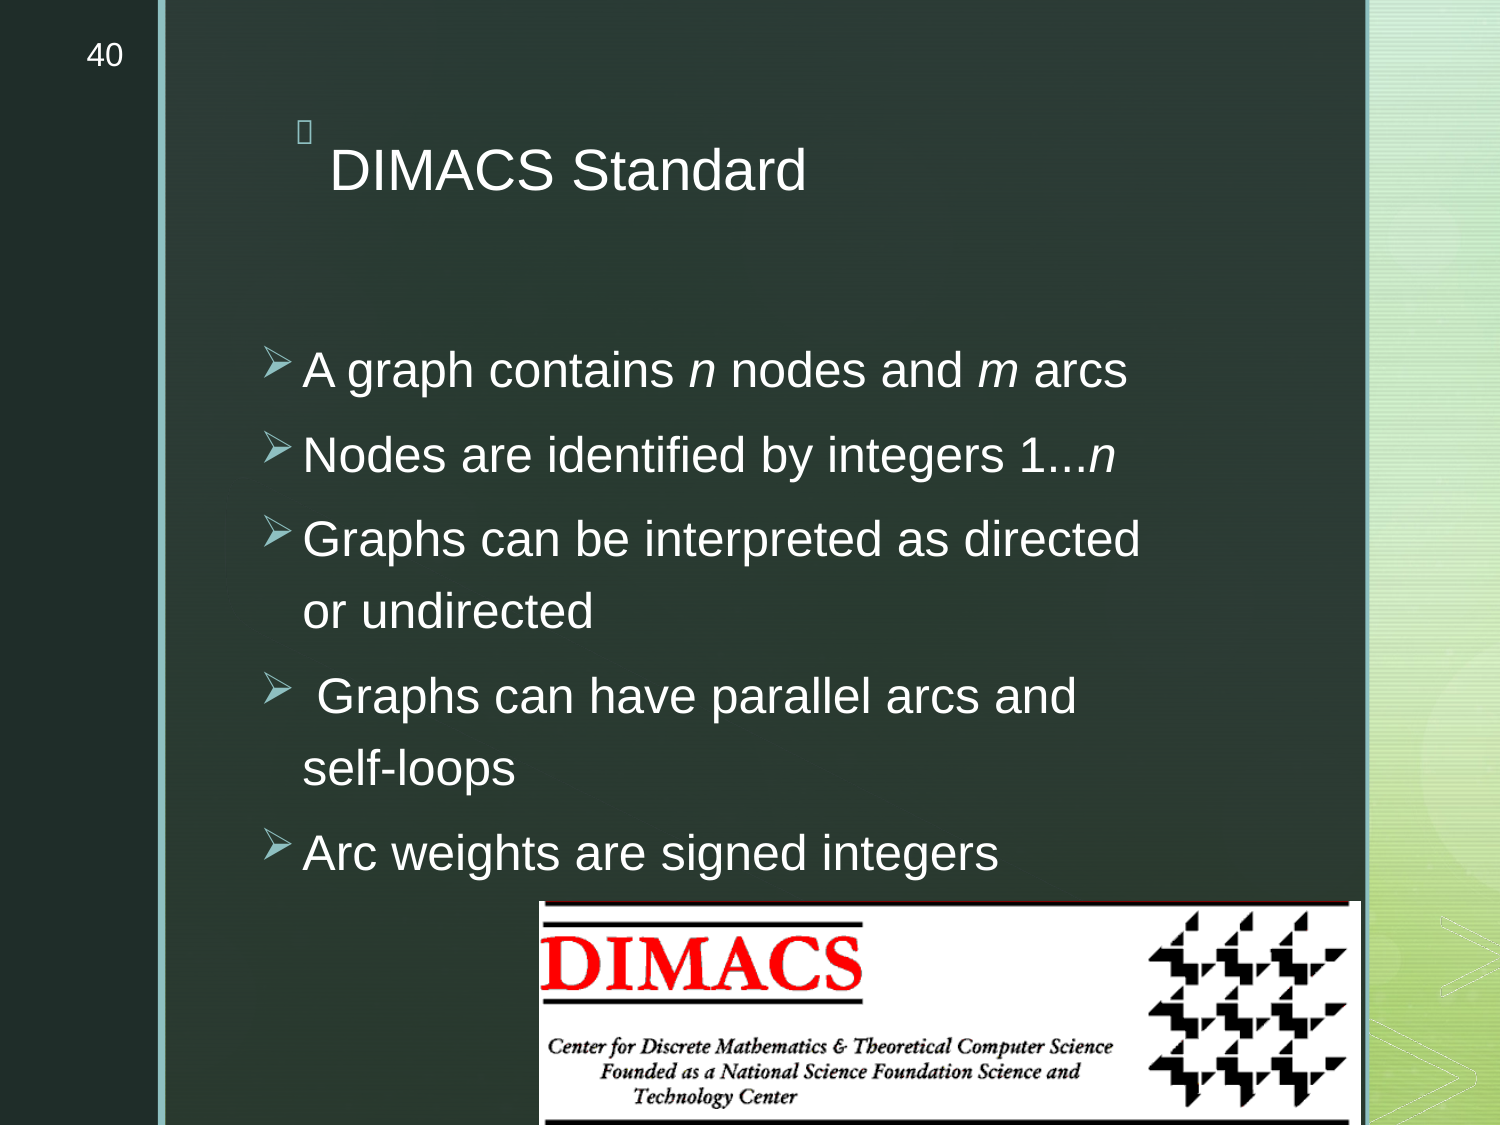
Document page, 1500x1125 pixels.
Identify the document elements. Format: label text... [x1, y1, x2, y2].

title DIMACS Standard [321, 132, 1287, 310]
list A graph contains n nodes and m arcs Nodes are identified by integers 1...n Graphs can be interpreted as directed or undirected Graphs can have parallel arcs and self-loops Arc weights are signed integers [252, 308, 1191, 966]
slide_number 40 [76, 27, 132, 80]
picture [538, 901, 1361, 1125]
picture [1370, 0, 1500, 1125]
